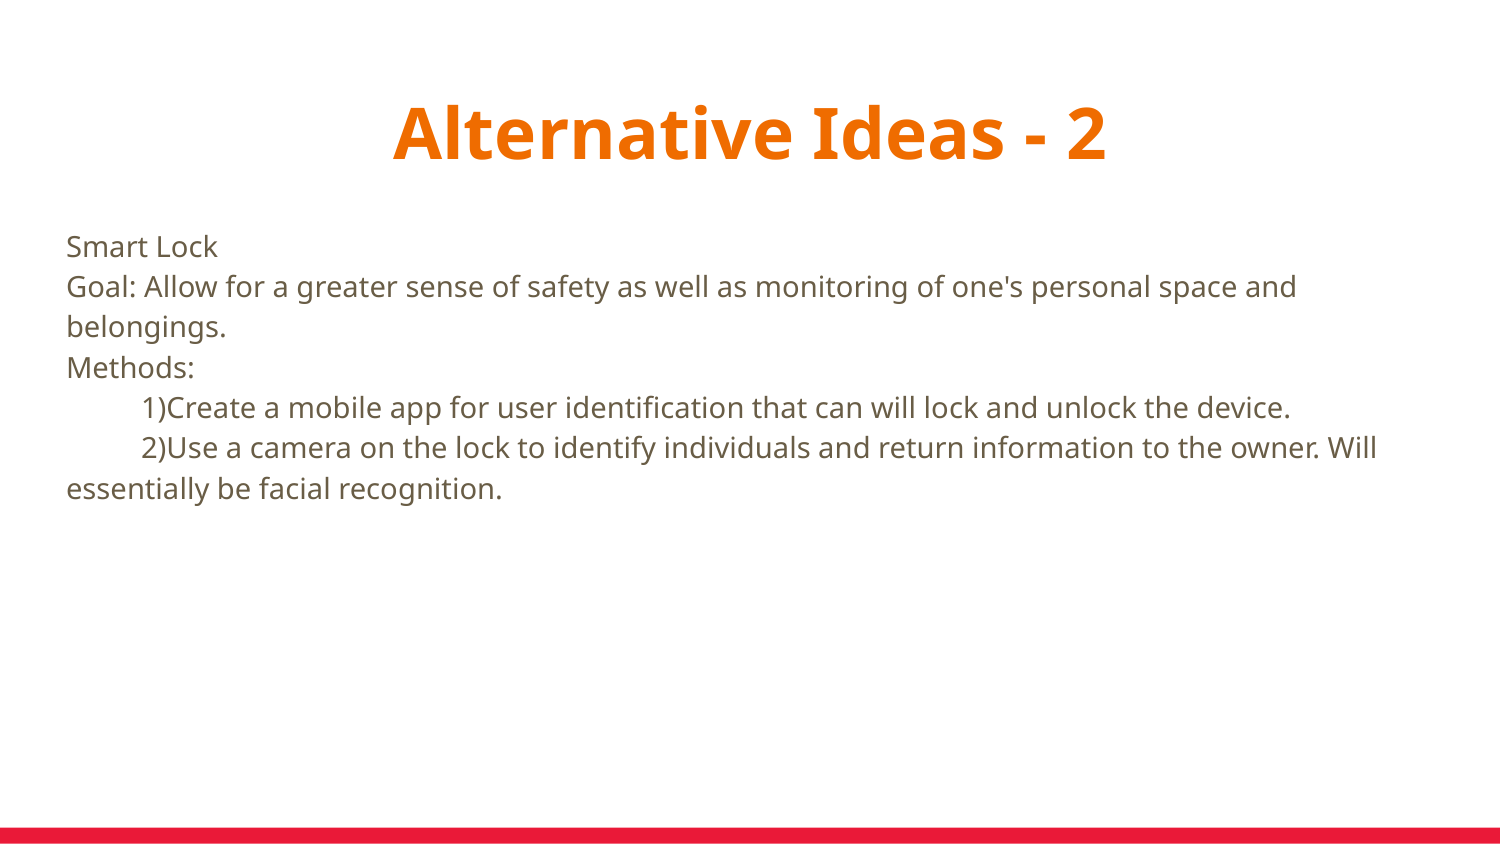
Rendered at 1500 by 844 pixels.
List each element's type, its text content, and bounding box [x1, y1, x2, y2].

list Smart Lock Goal: Allow for a greater sense of safety as well as monitoring of one's personal space and belongings. Methods: 1)Create a mobile app for user identification that can will lock and unlock the device. 2)Use a camera on the lock to identify individuals and return information to the owner. Will essentially be facial recognition. [51, 207, 1449, 750]
title Alternative Ideas - 2 [51, 72, 1449, 189]
